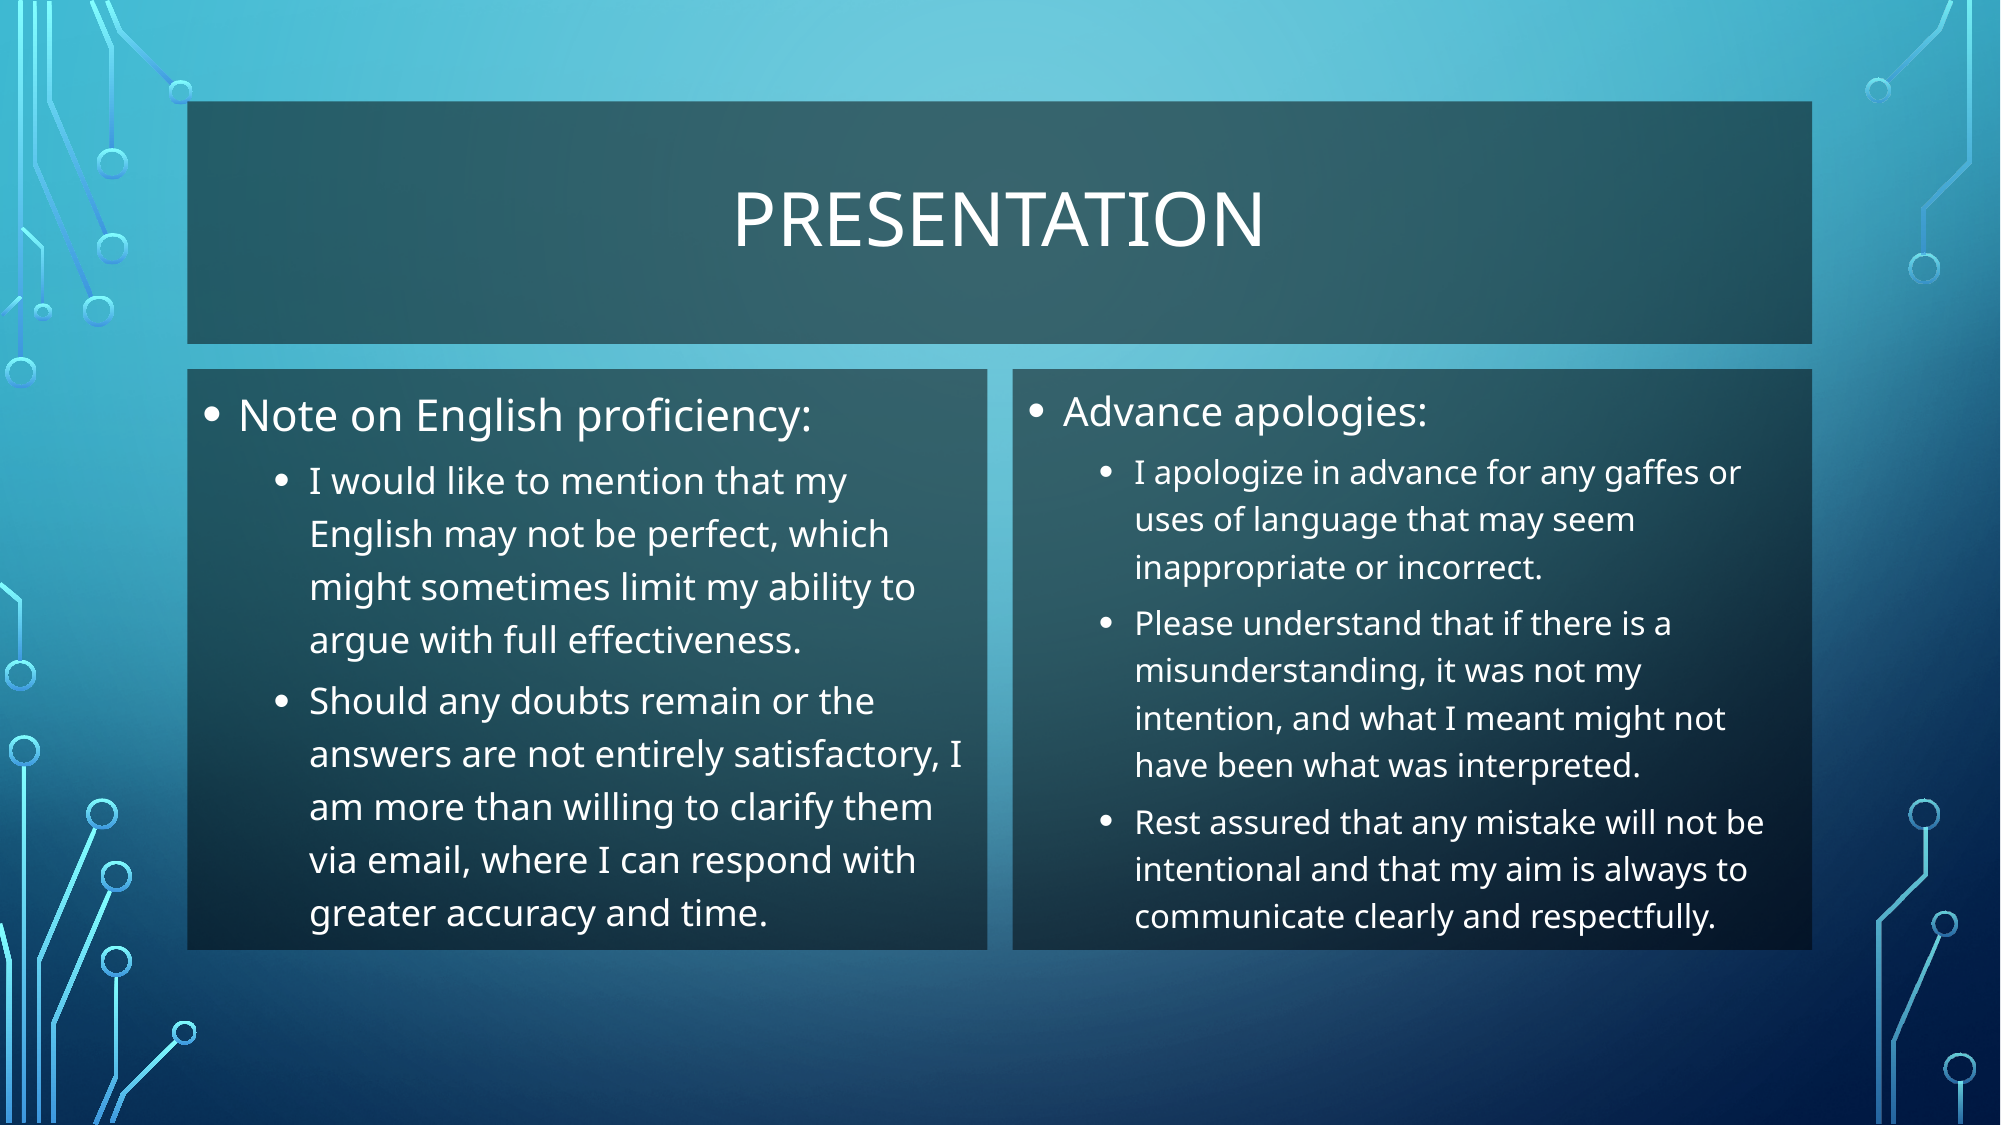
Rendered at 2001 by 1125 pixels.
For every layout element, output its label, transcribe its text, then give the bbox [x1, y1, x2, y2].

list Advance apologies: I apologize in advance for any gaffes or uses of language that may seem inappropriate or incorrect. Please understand that if there is a misunderstanding, it was not my intention, and what I meant might not have been what was interpreted. Rest assured that any mistake will not be intentional and that my aim is always to communicate clearly and respectfully. [1012, 369, 1813, 950]
title Presentation [187, 101, 1813, 344]
list Note on English proficiency: I would like to mention that my English may not be perfect, which might sometimes limit my ability to argue with full effectiveness. Should any doubts remain or the answers are not entirely satisfactory, I am more than willing to clarify them via email, where I can respond with greater accuracy and time. [187, 369, 988, 950]
